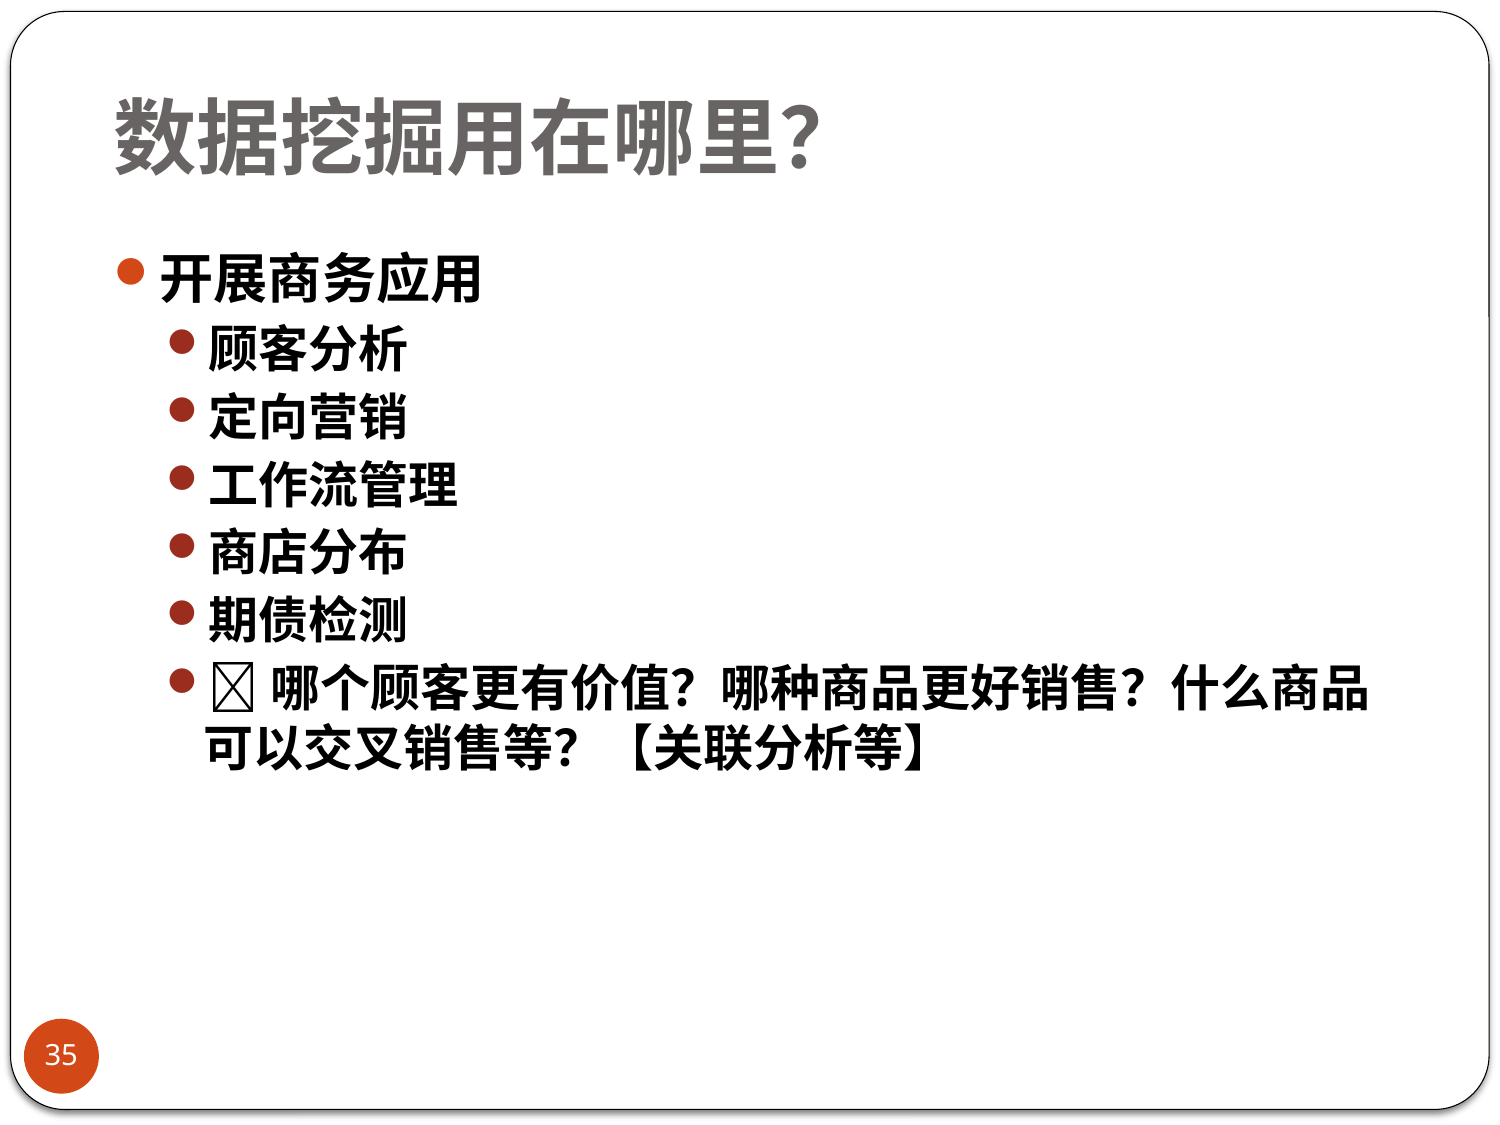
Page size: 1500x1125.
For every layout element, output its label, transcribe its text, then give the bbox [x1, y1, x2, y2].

list 开展商务应用 顾客分析 定向营销 工作流管理 商店分布 期债检测 哪个顾客更有价值？哪种商品更好销售？什么商品可以交叉销售等？【关联分析等】 [98, 237, 1425, 988]
title 数据挖掘用在哪里？ [98, 45, 1425, 233]
slide_number 35 [23, 1018, 99, 1094]
